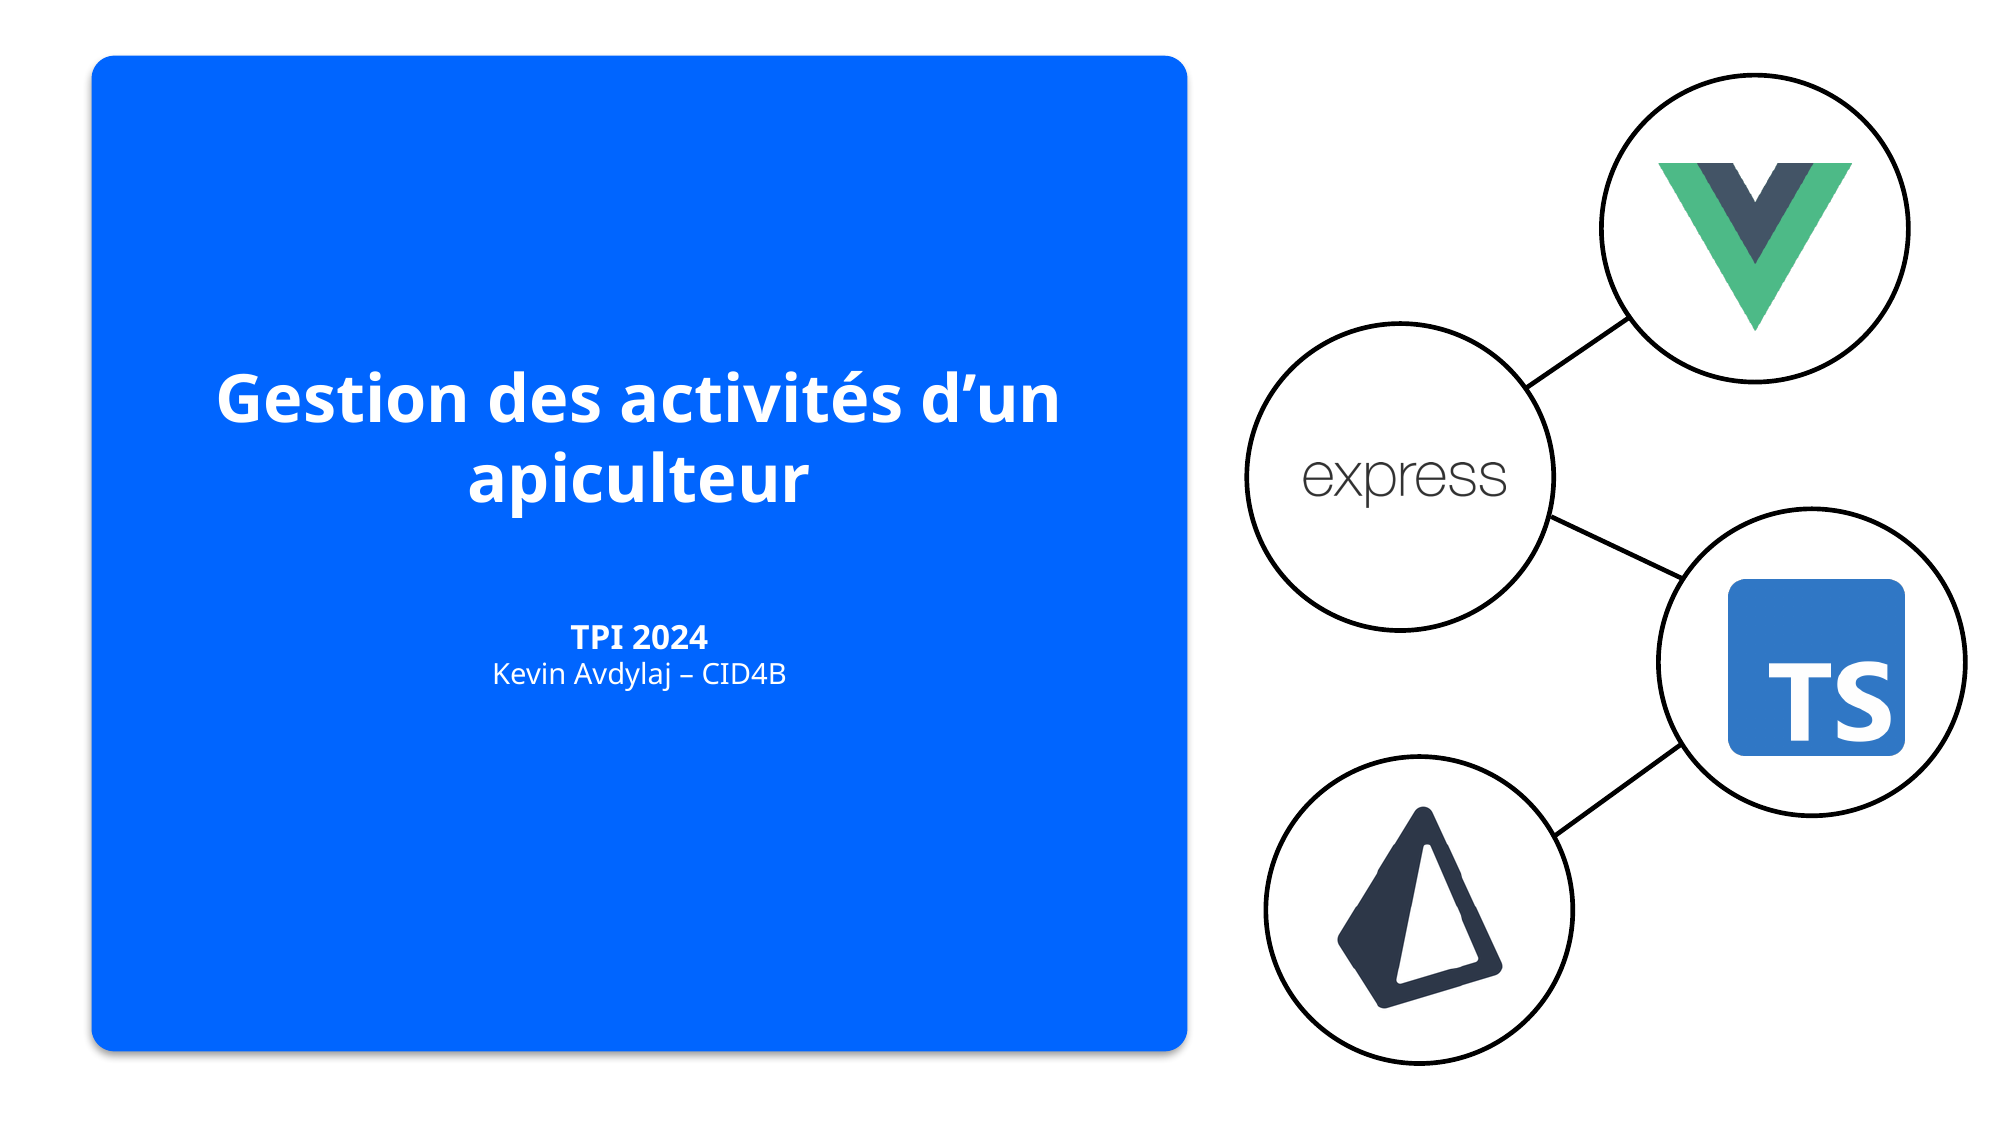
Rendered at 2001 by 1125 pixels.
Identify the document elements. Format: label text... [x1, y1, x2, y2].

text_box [1526, 316, 1632, 388]
text_box [1545, 820, 1574, 1000]
picture [1289, 411, 1520, 553]
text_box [1551, 516, 1684, 579]
text_box [1245, 322, 1555, 632]
picture [1727, 579, 1905, 756]
text_box [1657, 507, 1967, 817]
text_box [1600, 74, 1910, 384]
text_box [1332, 755, 1506, 782]
text_box [1324, 1032, 1515, 1065]
picture [1293, 782, 1546, 1032]
text_box [1264, 821, 1293, 1000]
text_box Gestion des activités d’un apiculteur TPI 2024 Kevin Avdylaj – CID4B [90, 54, 1189, 1053]
picture [1643, 163, 1867, 331]
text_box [1553, 742, 1684, 837]
